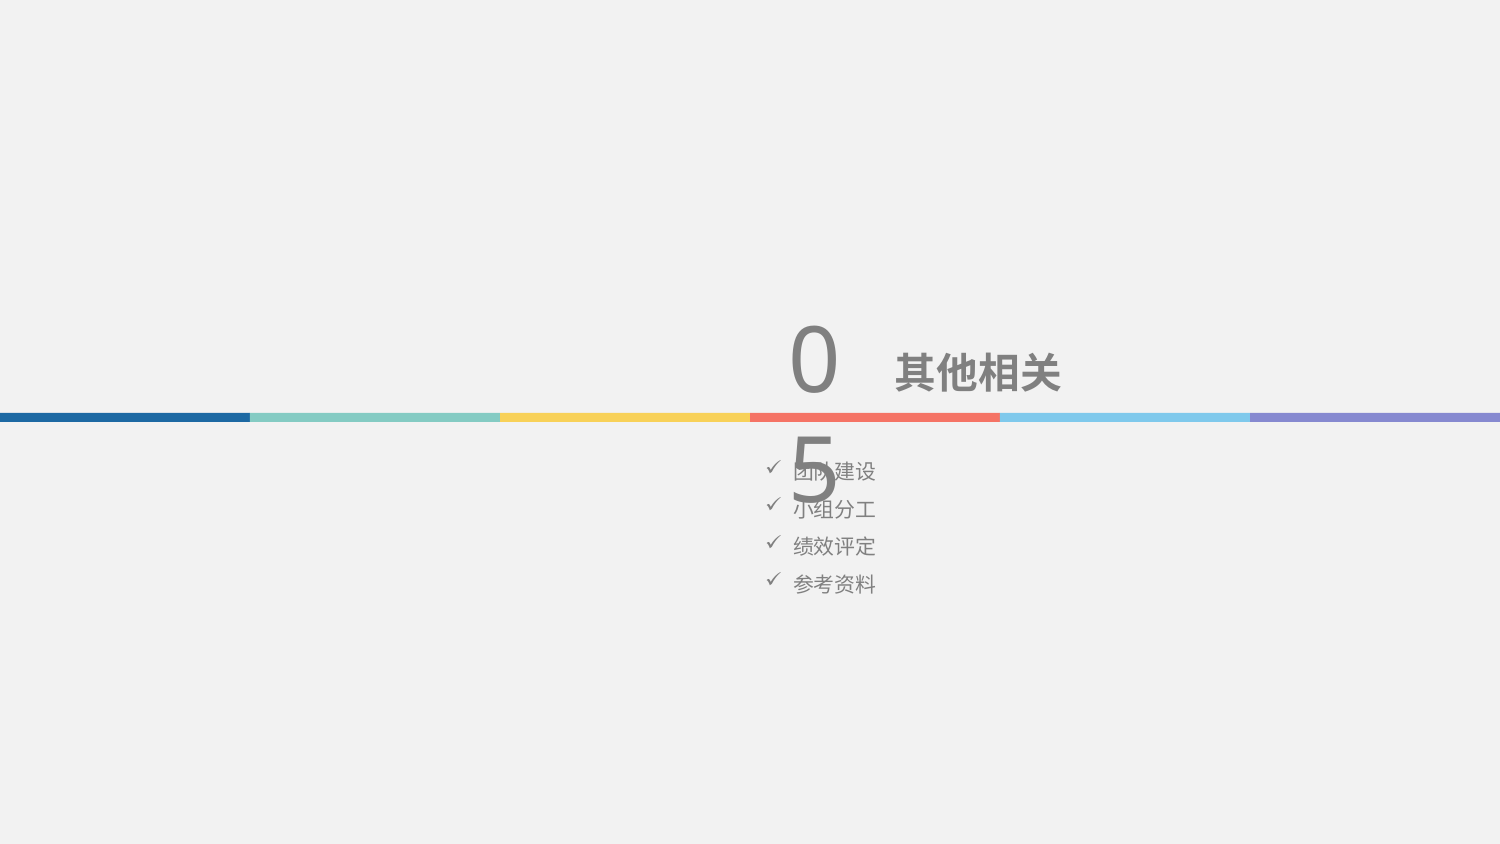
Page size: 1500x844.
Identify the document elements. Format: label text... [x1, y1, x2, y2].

text_box 团队建设 小组分工 绩效评定 参考资料 [750, 439, 892, 604]
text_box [0, 412, 1500, 423]
text_box 05 [750, 293, 880, 411]
text_box 其他相关 [880, 339, 1078, 405]
text_box 05 [750, 430, 880, 529]
